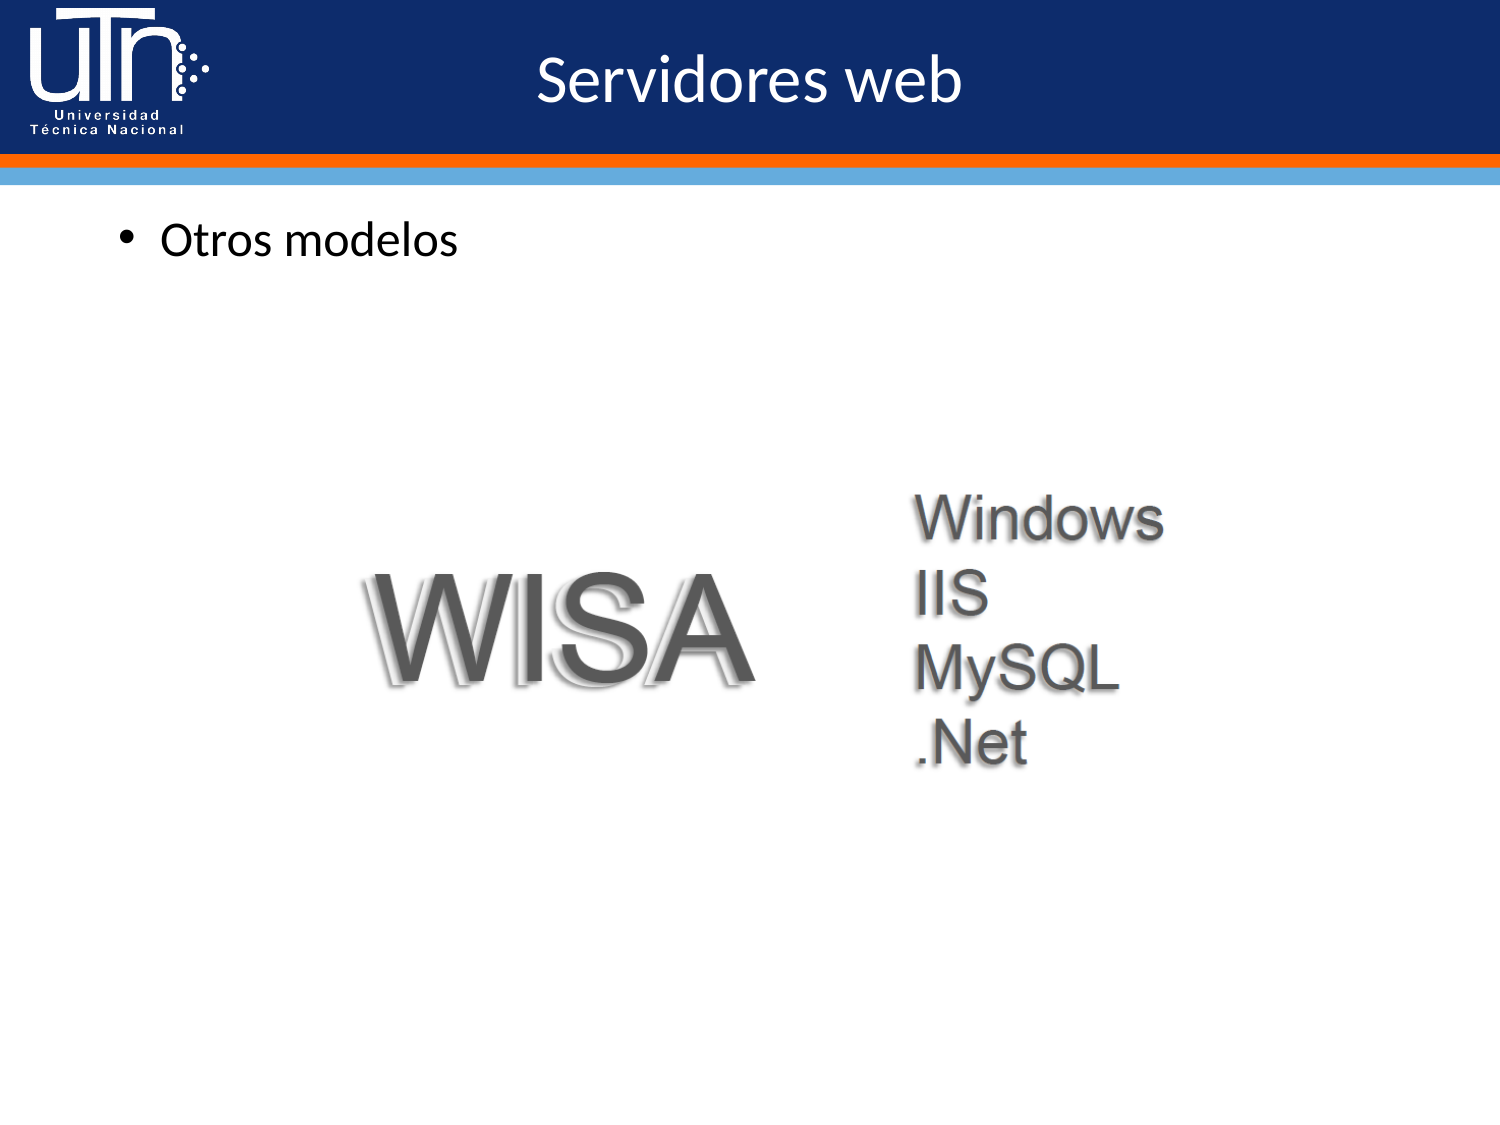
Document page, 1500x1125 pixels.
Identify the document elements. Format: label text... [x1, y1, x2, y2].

picture [310, 462, 1213, 793]
title Servidores web [0, 0, 1500, 154]
list Otros modelos [103, 198, 1397, 1012]
